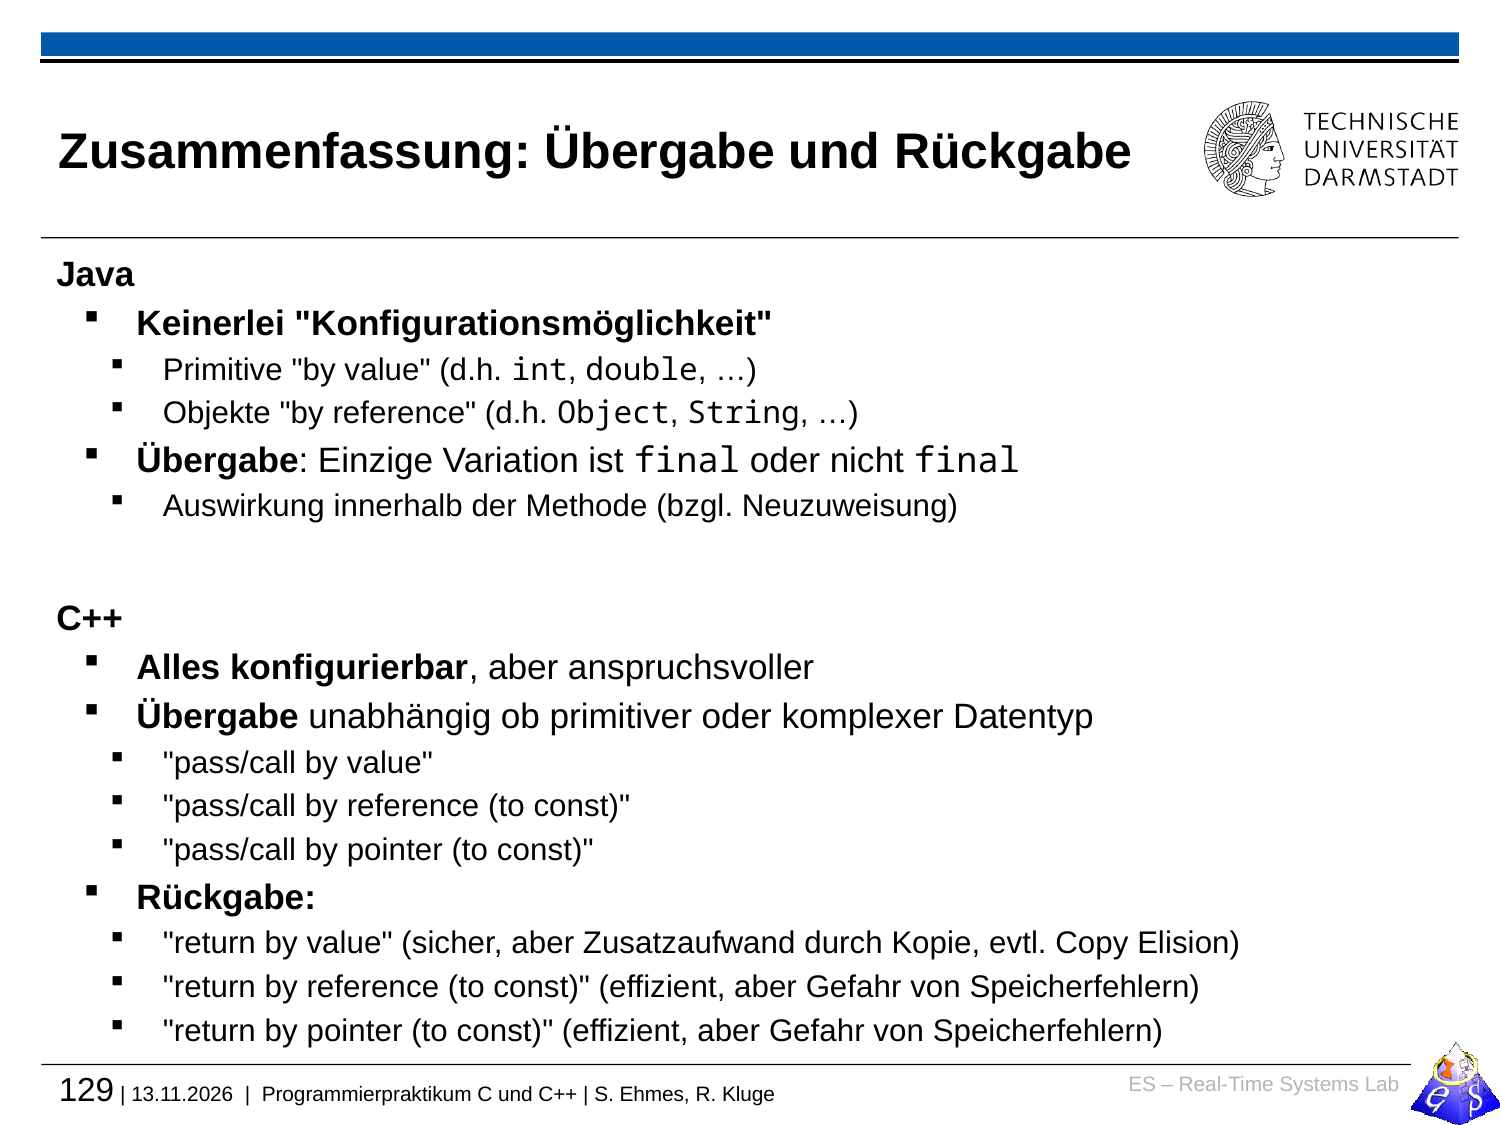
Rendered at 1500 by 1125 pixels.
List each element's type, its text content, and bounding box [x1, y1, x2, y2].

picture [1411, 1041, 1500, 1125]
picture [1187, 84, 1483, 214]
title Zusammenfassung: Übergabe und Rückgabe [58, 80, 1187, 218]
list Java Keinerlei "Konfigurationsmöglichkeit" Primitive "by value" (d.h. int, double, …) Objekte "by reference" (d.h. Object, String, …) Übergabe: Einzige Variation ist final oder nicht final Auswirkung innerhalb der Methode (bzgl. Neuzuweisung) C++ Alles konfigurierbar, aber anspruchsvoller Übergabe unabhängig ob primitiver oder komplexer Datentyp "pass/call by value" "pass/call by reference (to const)" "pass/call by pointer (to const)" Rückgabe: "return by value" (sicher, aber Zusatzaufwand durch Kopie, evtl. Copy Elision) "return by reference (to const)" (effizient, aber Gefahr von Speicherfehlern) "return by pointer (to const)" (effizient, aber Gefahr von Speicherfehlern) [41, 243, 1459, 1059]
